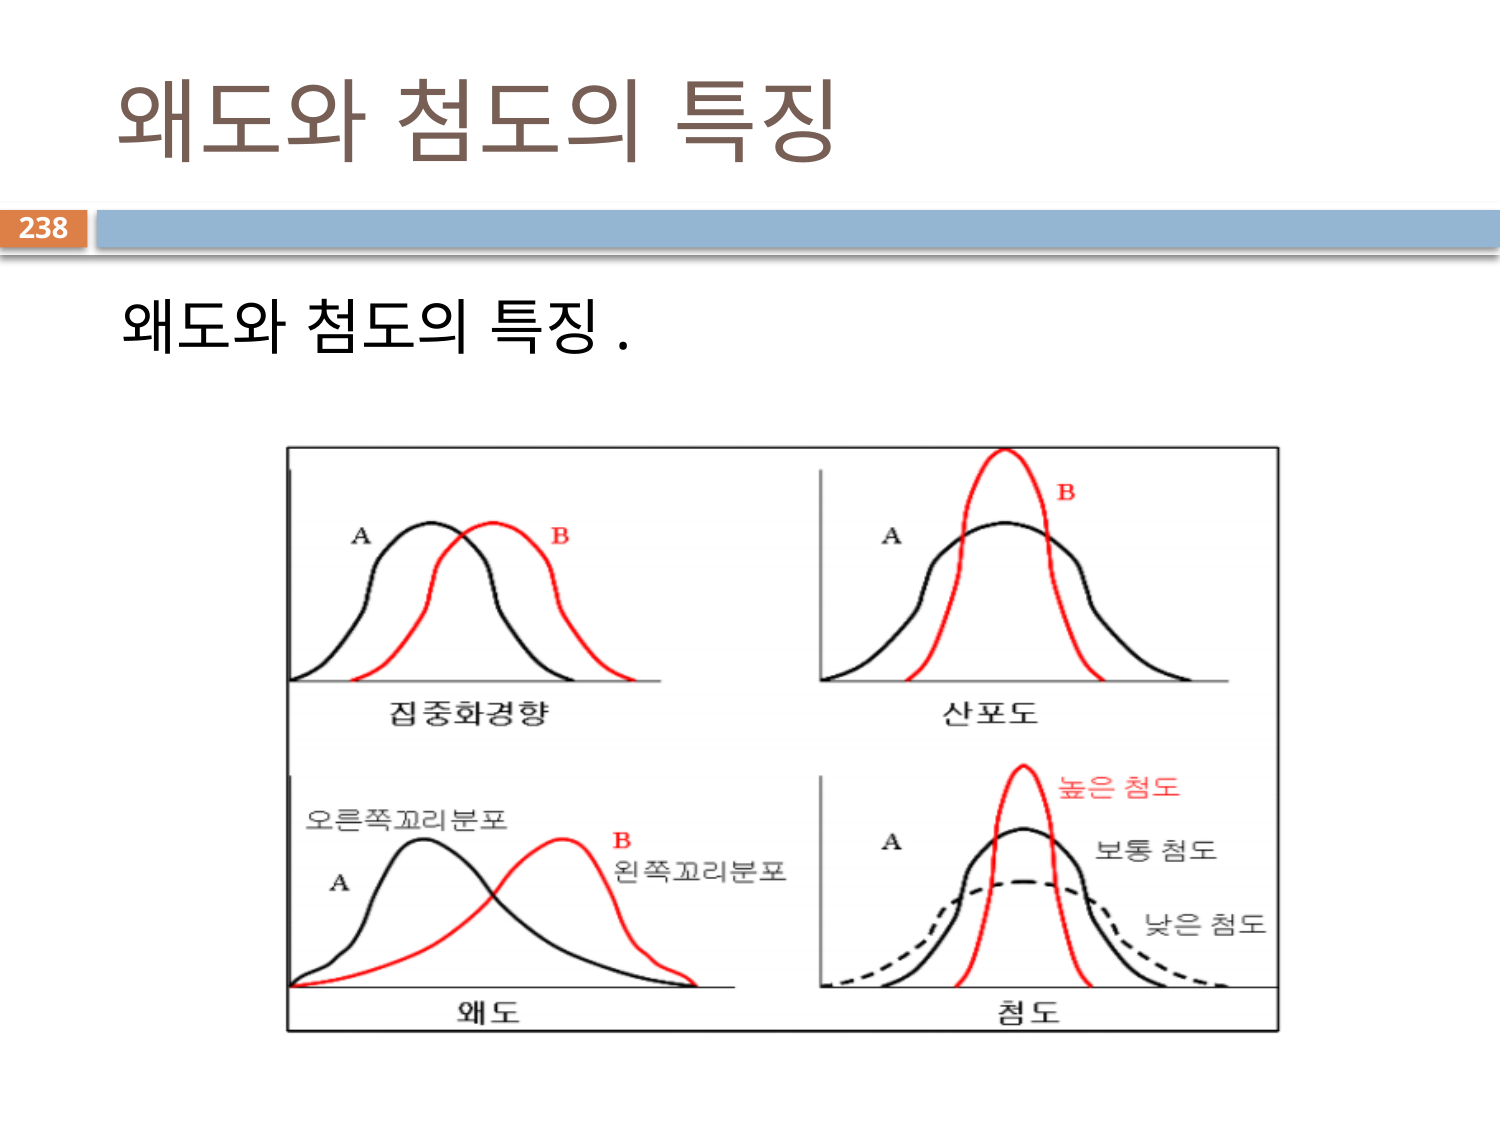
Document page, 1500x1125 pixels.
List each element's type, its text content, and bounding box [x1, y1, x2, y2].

title 왜도와 첨도의 특징 [100, 37, 1438, 200]
picture [265, 432, 1306, 1048]
list 왜도와 첨도의 특징. [75, 267, 1425, 539]
slide_number 238 [0, 208, 88, 249]
